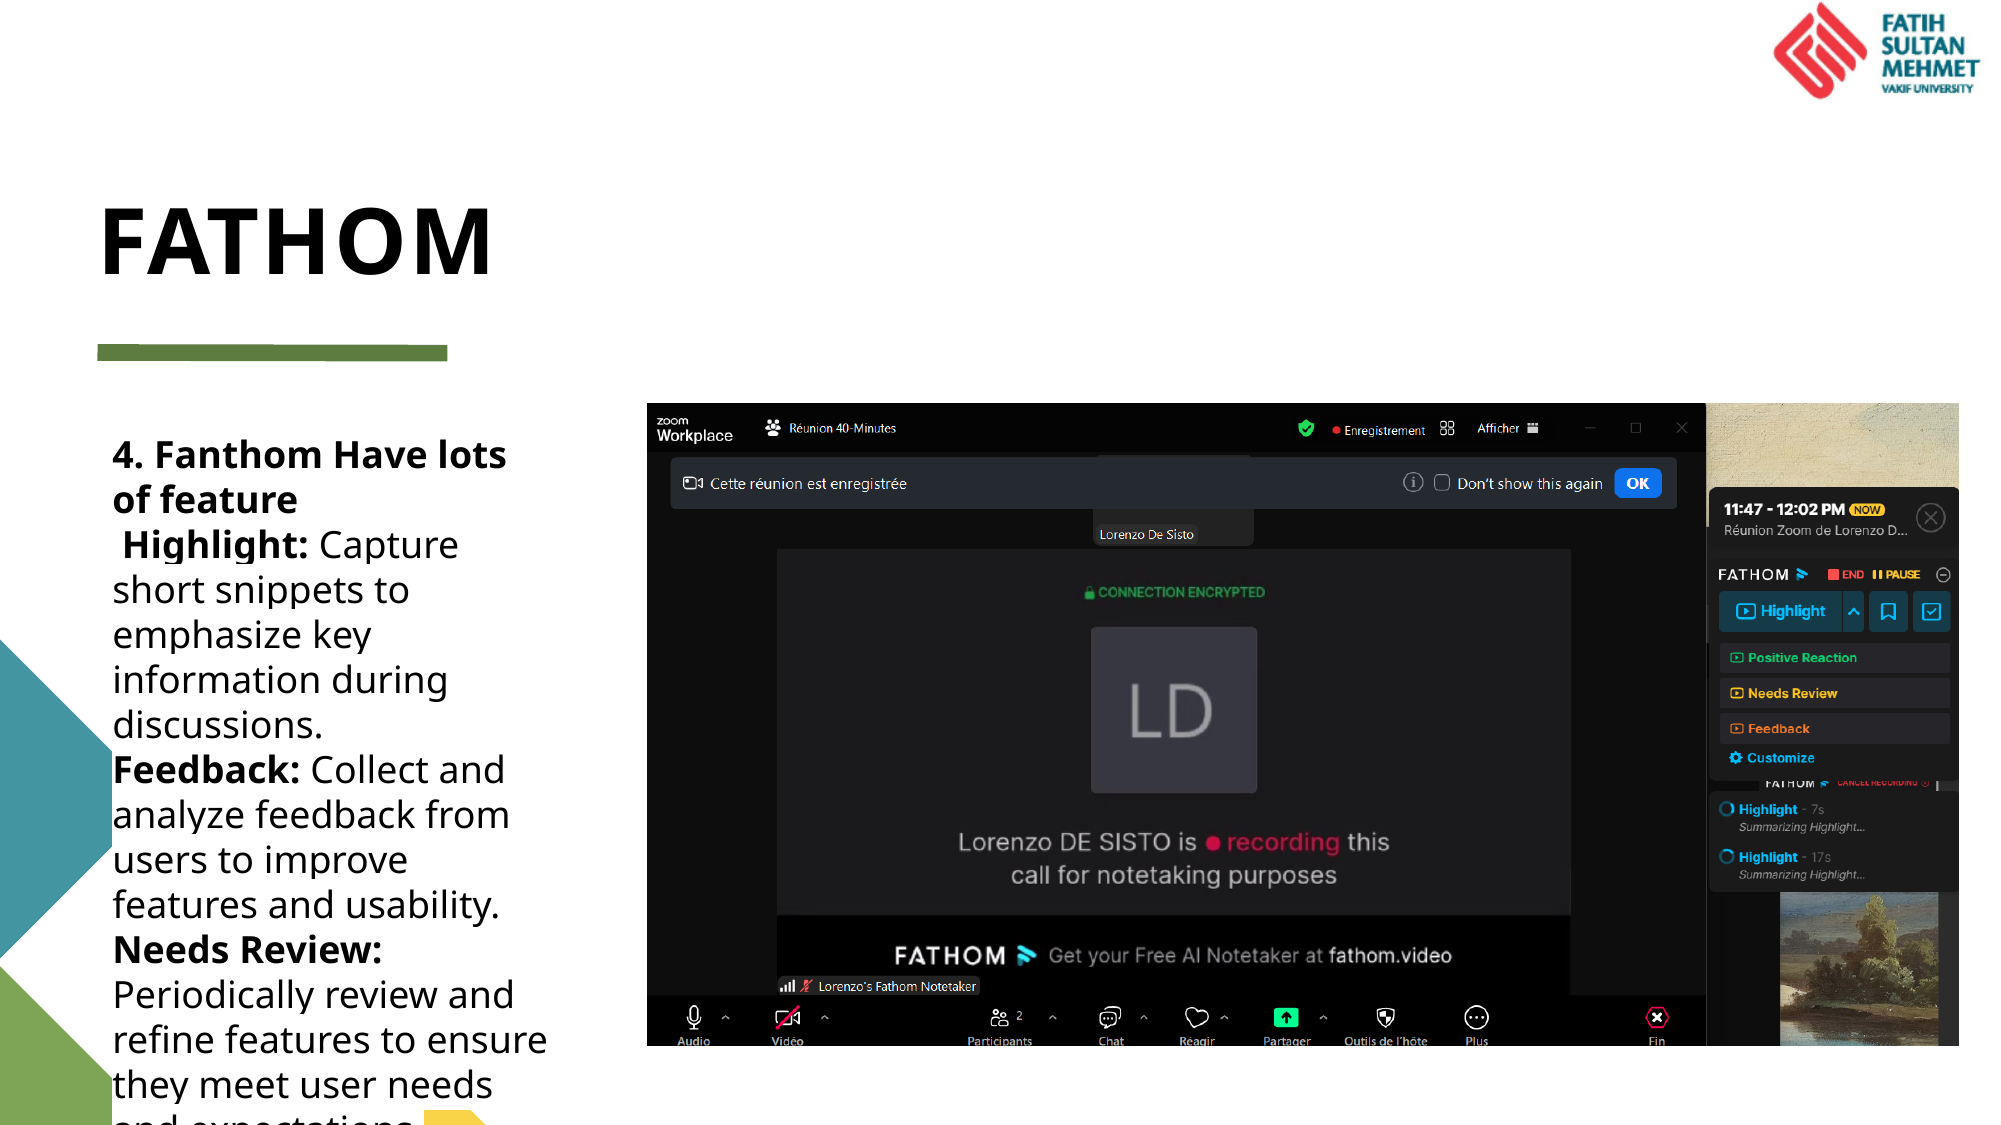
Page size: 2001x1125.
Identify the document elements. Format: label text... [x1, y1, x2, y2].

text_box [0, 639, 486, 1125]
title FATHOM [97, 16, 1882, 293]
picture [1768, 0, 2000, 107]
picture [647, 403, 1959, 1046]
text_box 4. Fanthom Have lots of feature Highlight: Capture short snippets to emphasize key information during discussions. Feedback: Collect and analyze feedback from users to improve features and usability. Needs Review: Periodically review and refine features to ensure they meet user needs and expectations. [97, 379, 565, 1125]
